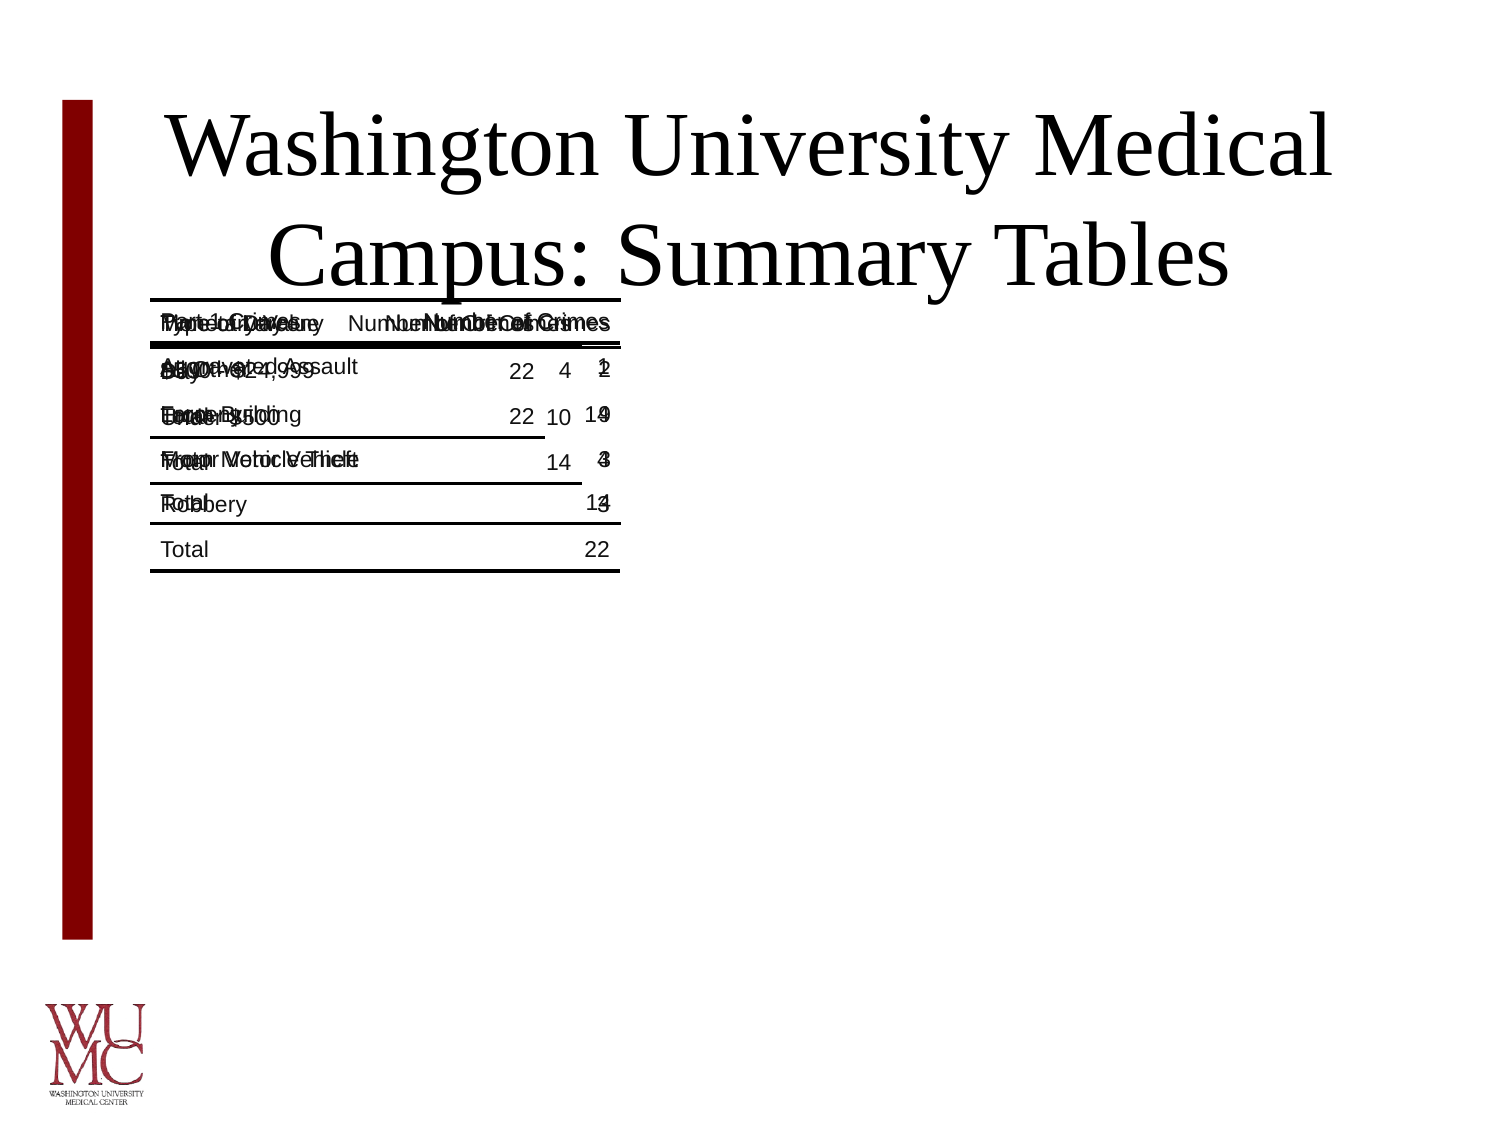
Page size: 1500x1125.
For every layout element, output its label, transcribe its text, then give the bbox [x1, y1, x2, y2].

table_header Number of Crimes [582, 302, 621, 346]
table_cell 22 [391, 528, 620, 569]
table_cell 4 [353, 349, 582, 395]
table_header Monetary Value [150, 302, 353, 345]
table_cell 10 [353, 395, 582, 441]
table_cell Total [150, 485, 393, 522]
table_cell 3 [582, 438, 621, 481]
table_cell Under $500 [150, 395, 353, 441]
title Washington University Medical Campus: Summary Tables [112, 99, 1388, 288]
table_cell Total [150, 441, 353, 482]
picture [41, 996, 156, 1113]
table_cell 9 [582, 391, 621, 438]
table_cell 14 [393, 481, 621, 522]
table_header Number of Crimes [353, 302, 582, 345]
table_cell Total [150, 528, 391, 569]
table_cell 14 [353, 441, 582, 482]
table_cell $500 - $24,999 [150, 349, 353, 395]
table_cell 2 [582, 349, 621, 391]
